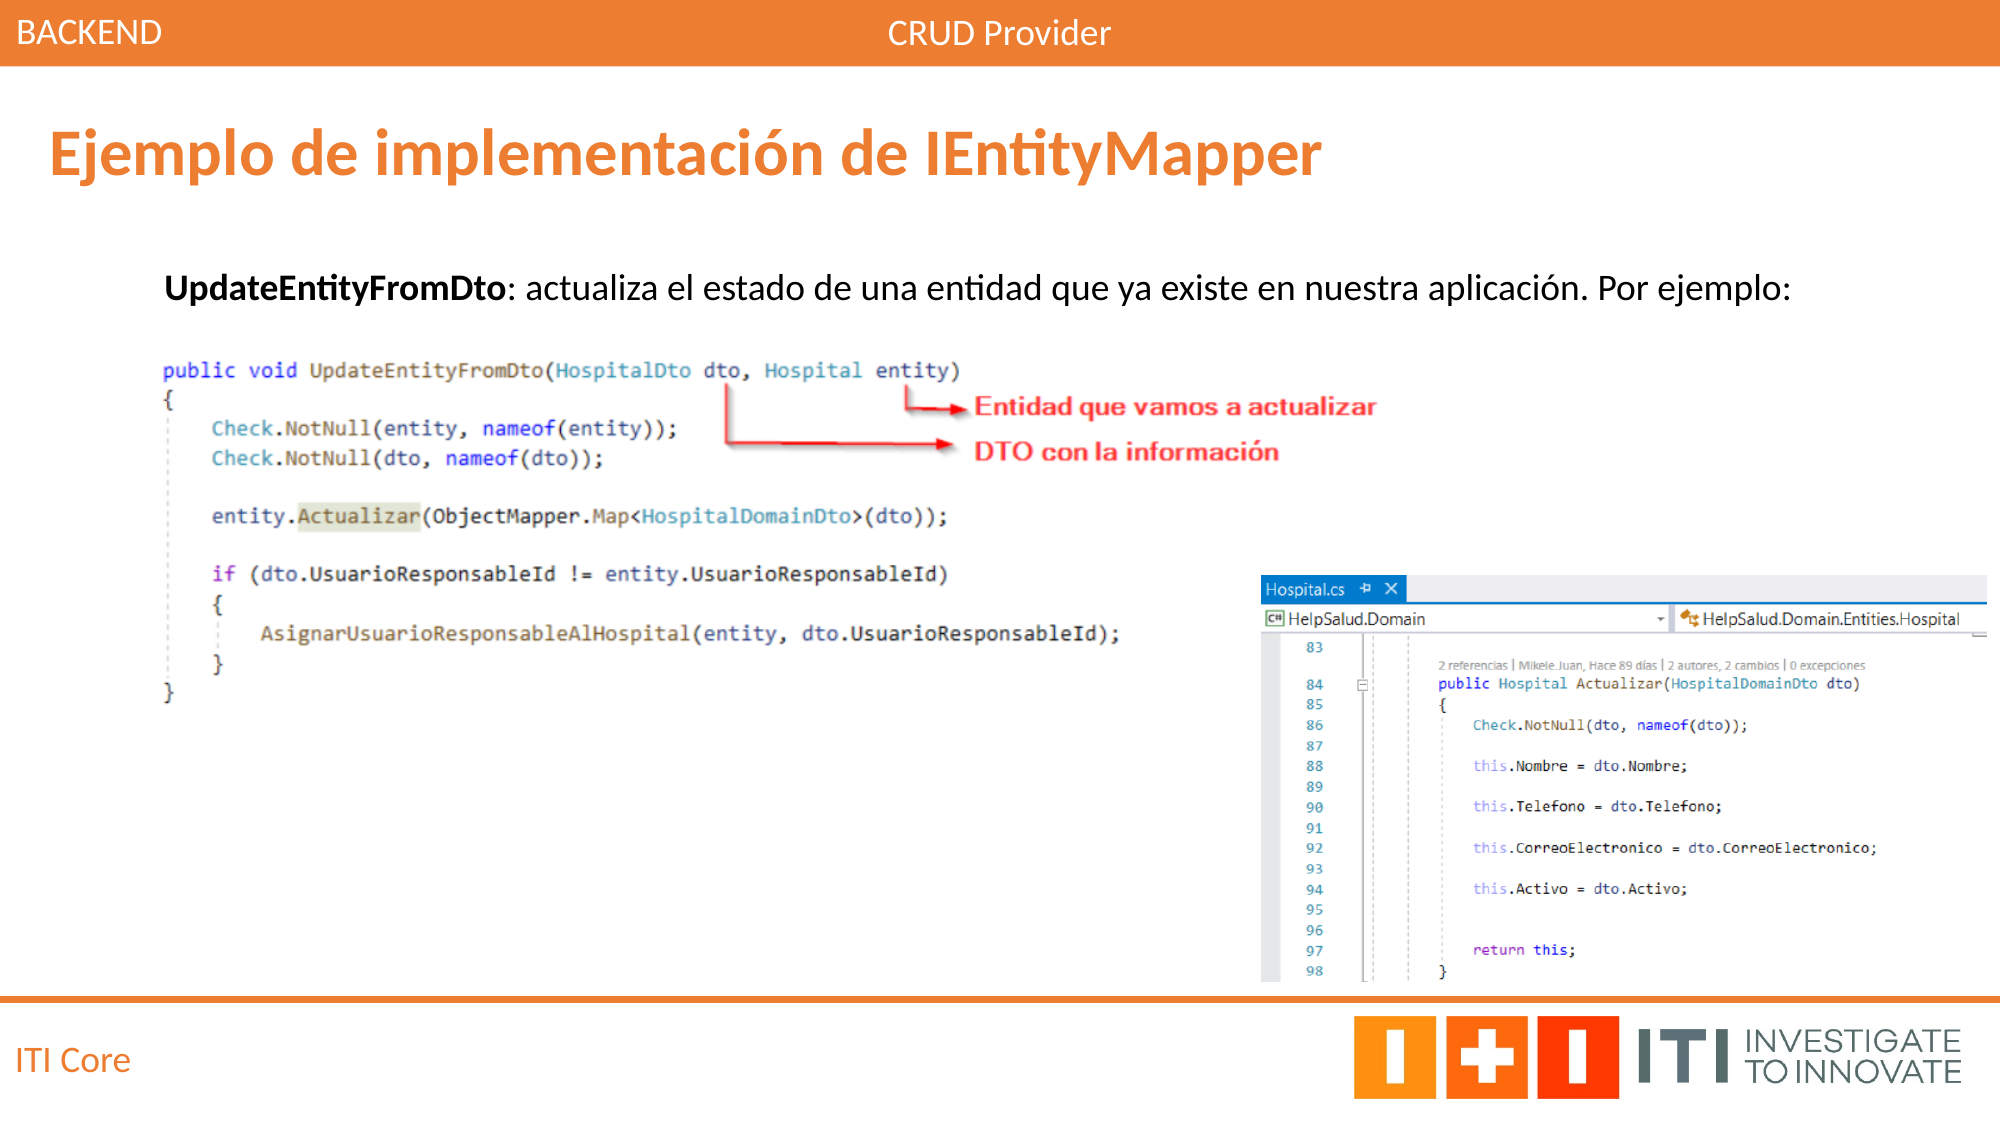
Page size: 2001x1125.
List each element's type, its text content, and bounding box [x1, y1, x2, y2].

text_box Ejemplo de implementación de IEntityMapper [19, 101, 1355, 197]
text_box BACKEND [1, 0, 178, 60]
text_box UpdateEntityFromDto: actualiza el estado de una entidad que ya existe en nuestra aplicación. Por ejemplo: [149, 255, 1863, 316]
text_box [0, 992, 2000, 1124]
picture [161, 361, 1987, 982]
text_box CRUD Provider [0, 0, 2000, 67]
